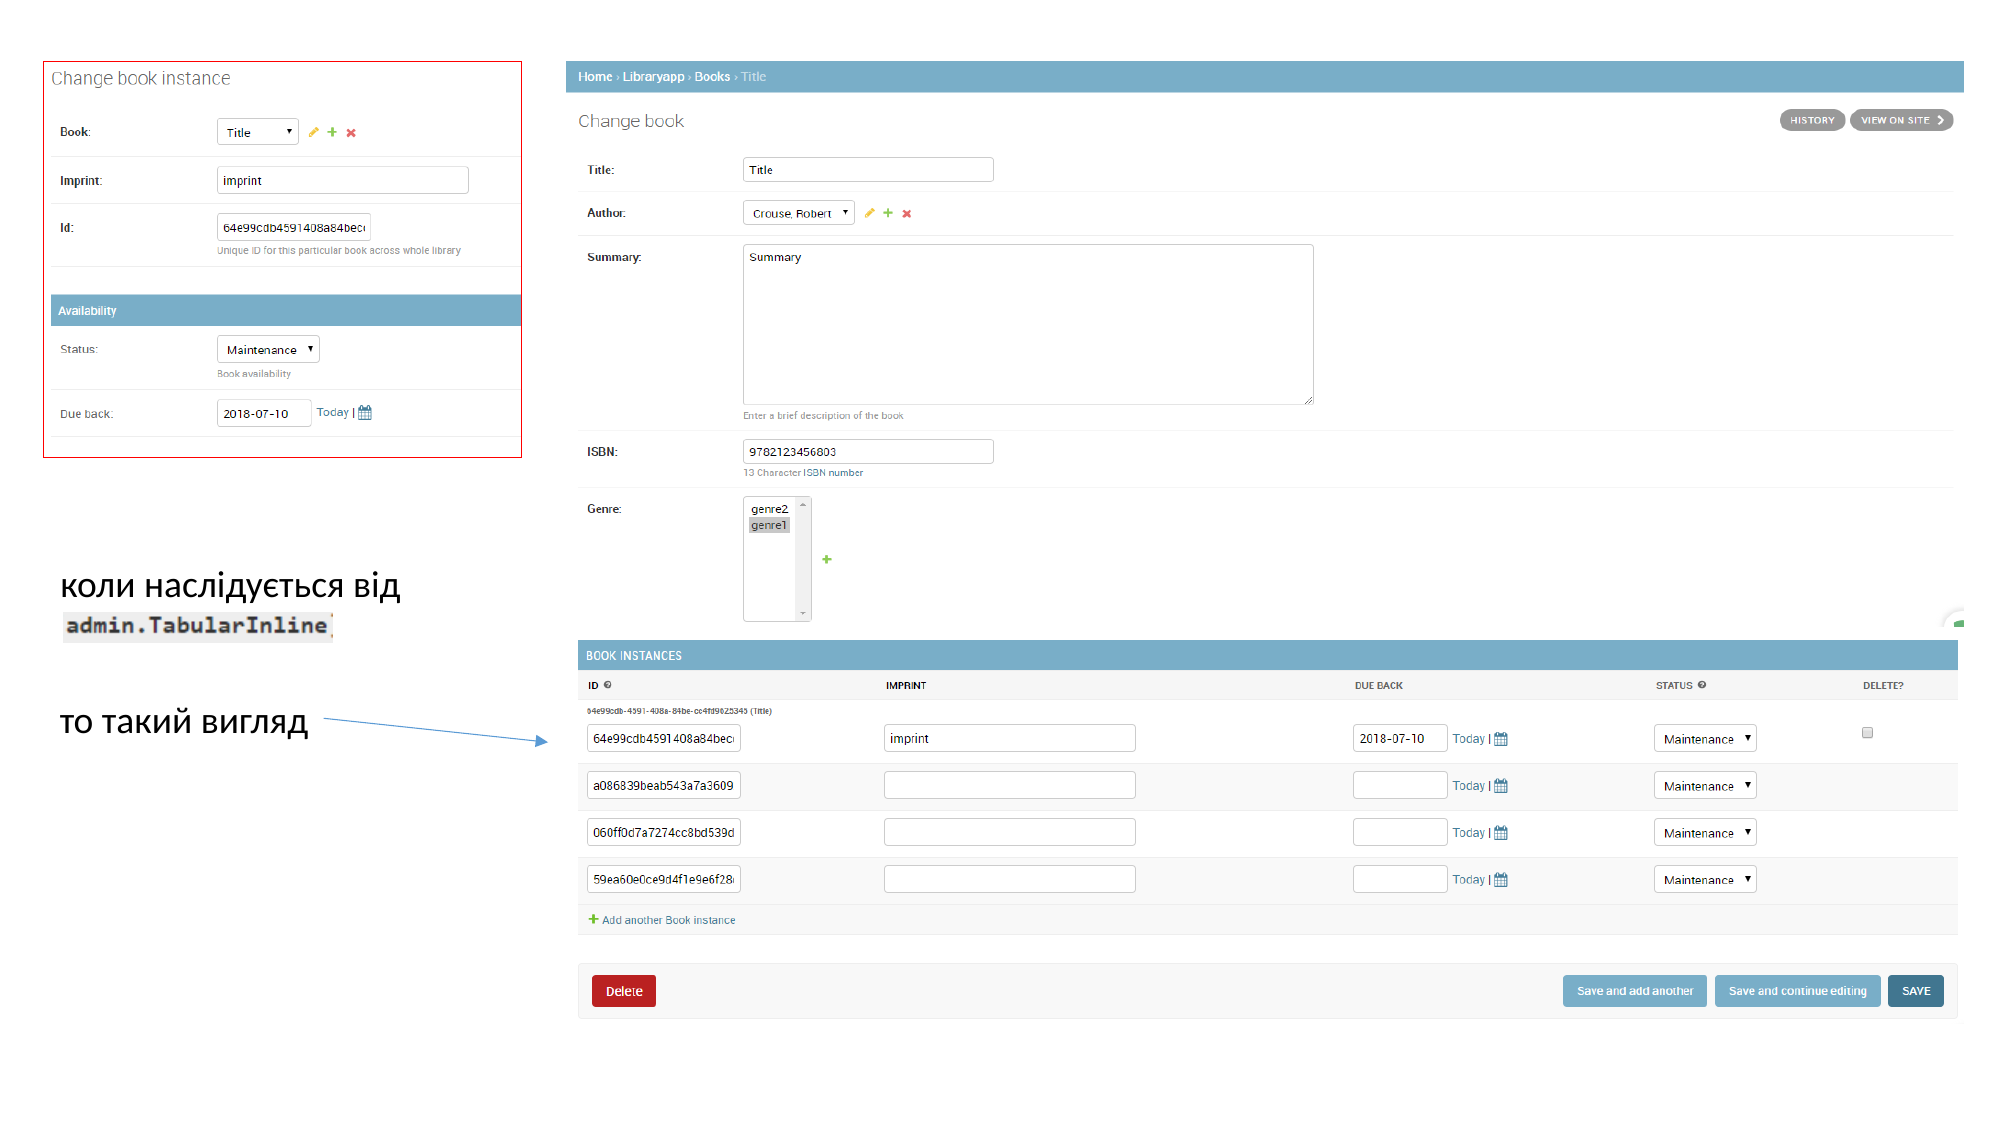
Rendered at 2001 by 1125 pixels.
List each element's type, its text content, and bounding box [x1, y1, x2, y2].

text_box то такий вигляд [44, 688, 324, 749]
picture [63, 612, 333, 643]
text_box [325, 718, 549, 743]
text_box коли наслідується від [45, 552, 416, 613]
picture [43, 61, 522, 458]
picture [566, 61, 1964, 1024]
